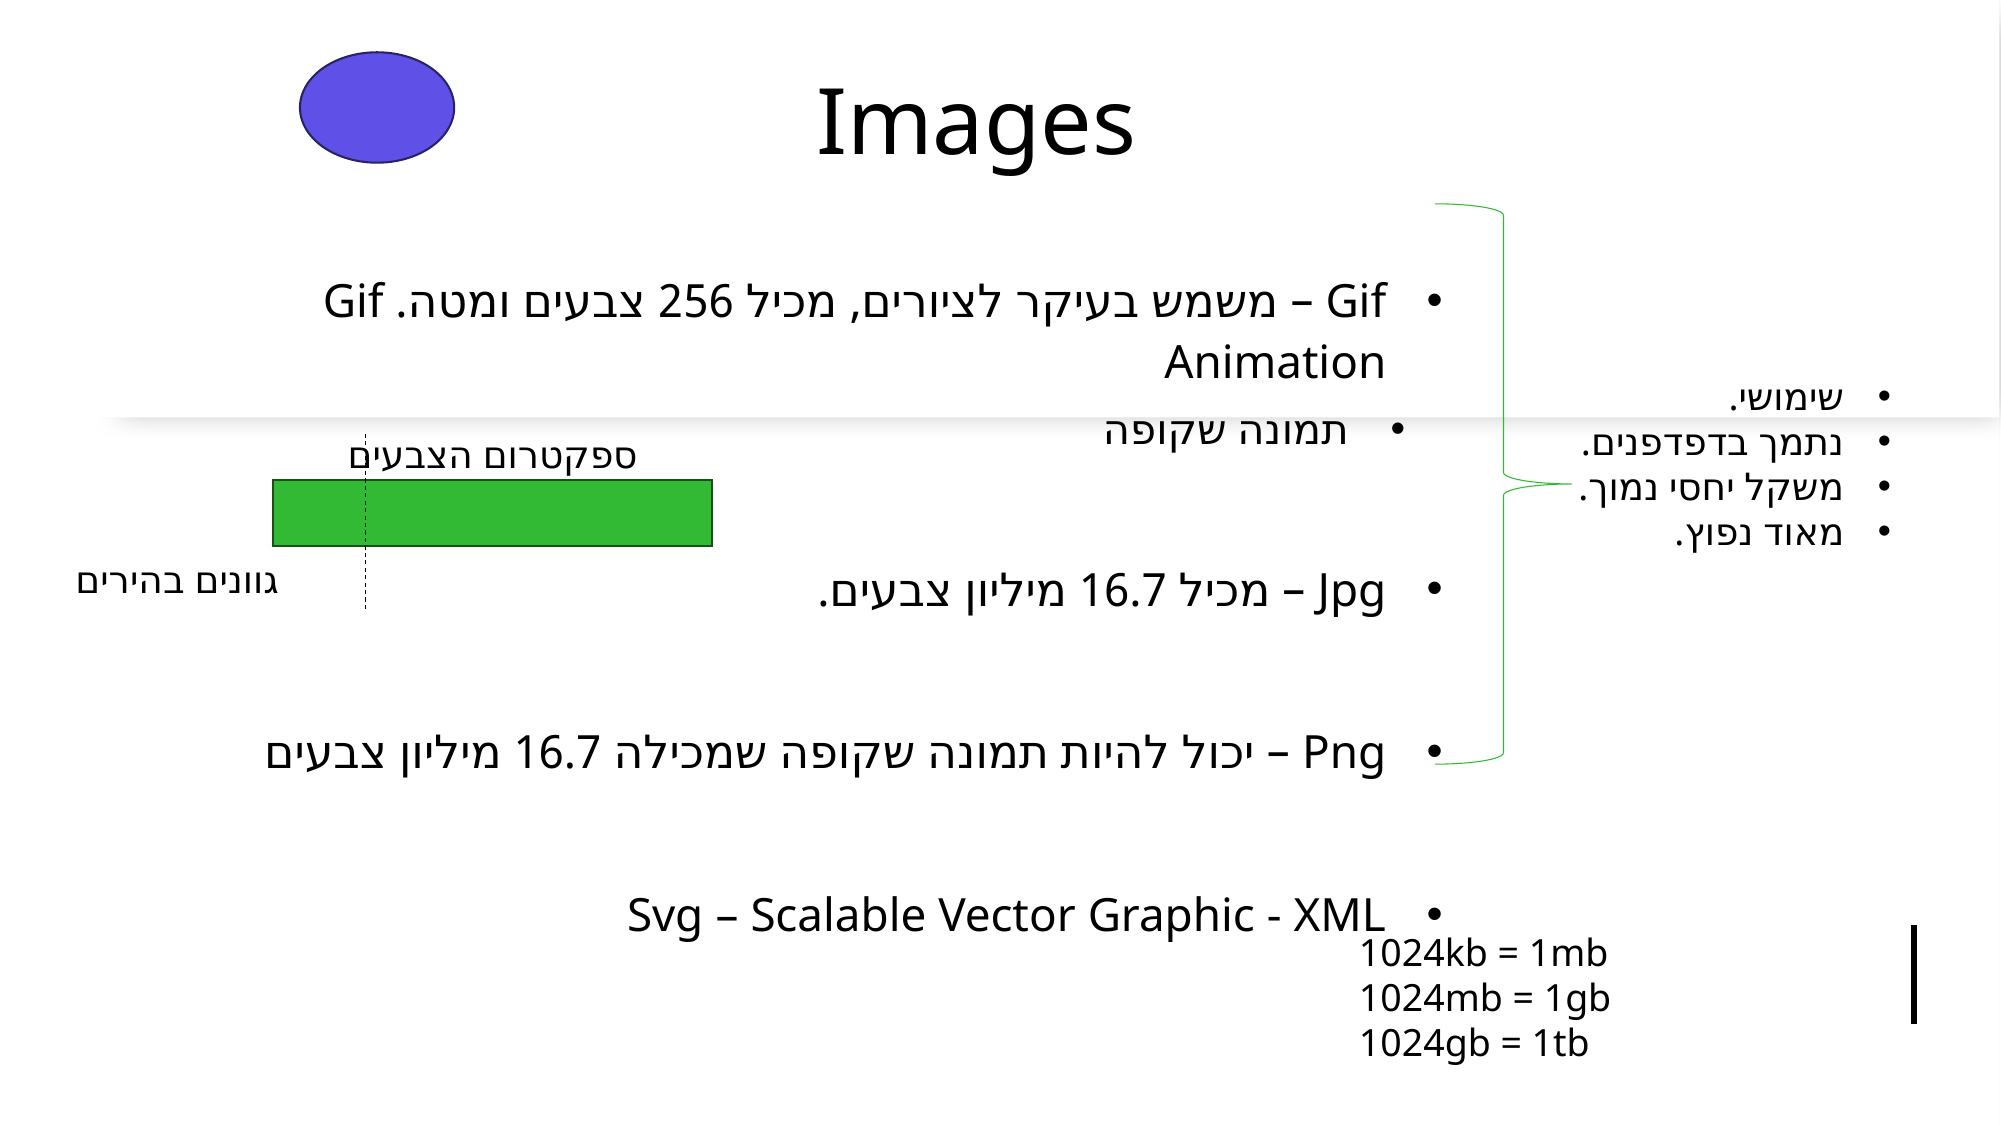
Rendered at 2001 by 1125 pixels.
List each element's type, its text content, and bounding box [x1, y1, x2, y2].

text_box [366, 479, 713, 547]
text_box ספקטרום הצבעים [332, 424, 653, 484]
text_box [272, 479, 365, 547]
title Images [125, 0, 1828, 235]
text_box שימושי. נתמך בדפדפנים. משקל יחסי נמוך. מאוד נפוץ. [1563, 365, 1906, 561]
text_box [298, 51, 456, 164]
text_box גוונים בהירים [60, 548, 294, 609]
list Gif – משמש בעיקר לציורים, מכיל 256 צבעים ומטה. Gif Animation תמונה שקופה Jpg – מכיל 16.7 מיליון צבעים. Png – יכול להיות תמונה שקופה שמכילה 16.7 מיליון צבעים Svg – Scalable Vector Graphic - XML [125, 259, 1458, 1011]
text_box [1434, 203, 1563, 765]
text_box 1024kb = 1mb 1024mb = 1gb 1024gb = 1tb [1344, 921, 1627, 1071]
